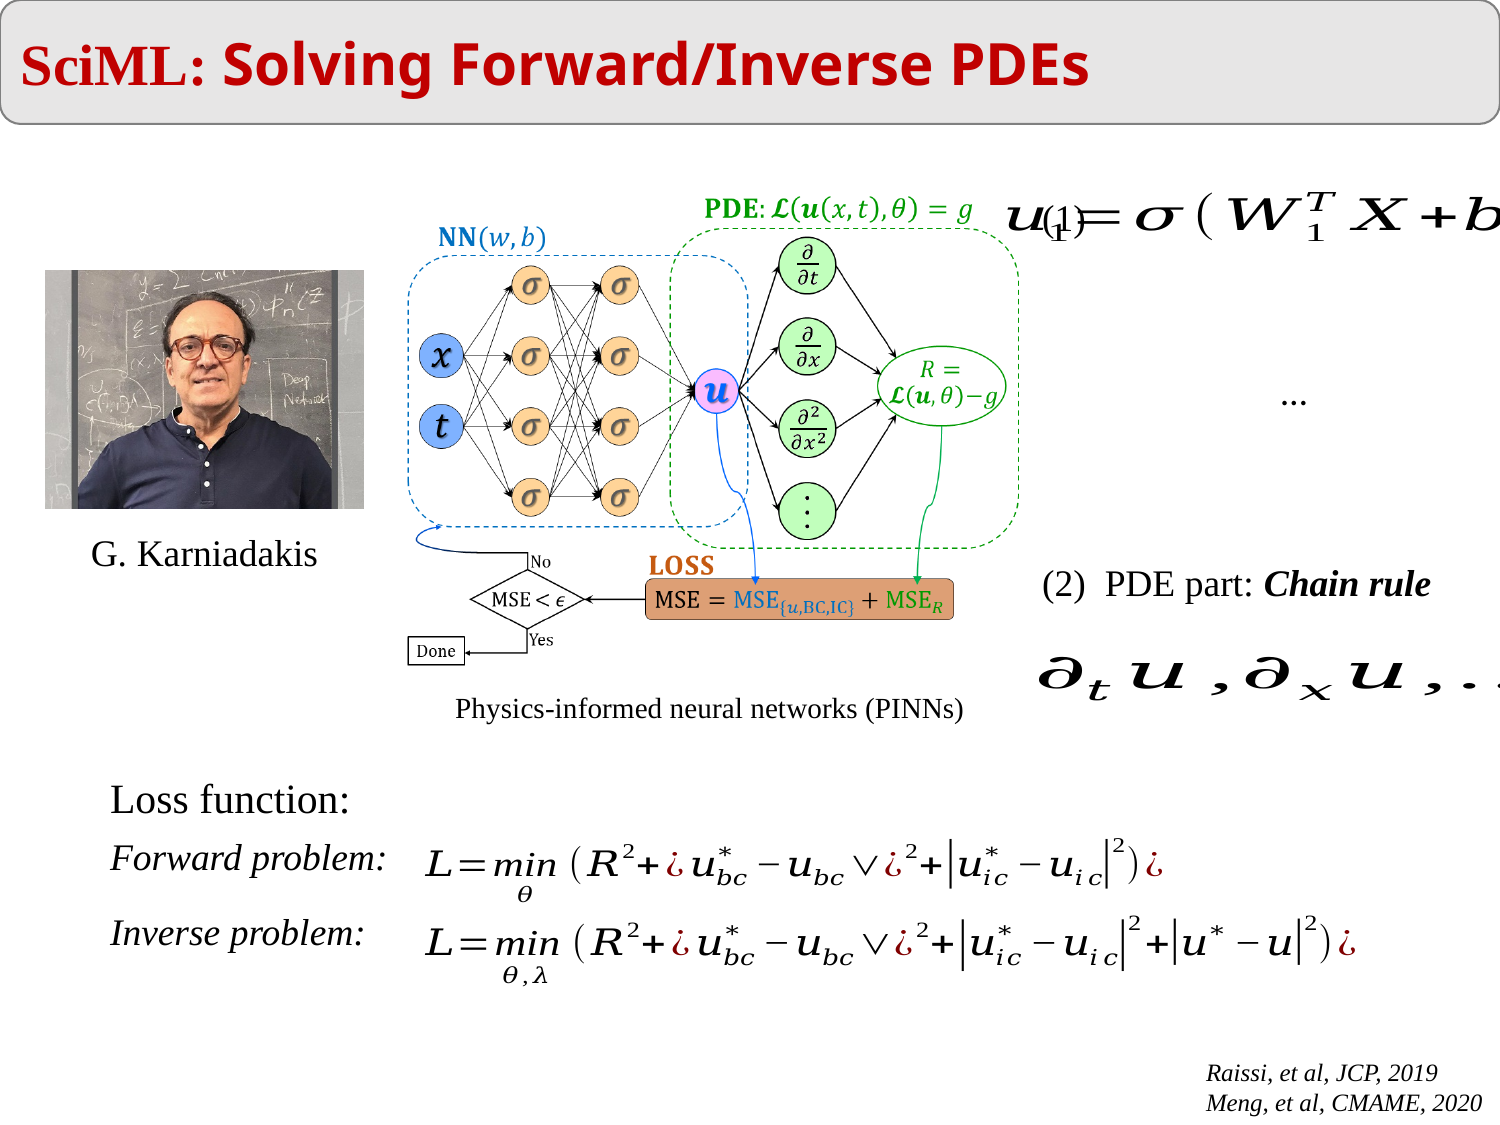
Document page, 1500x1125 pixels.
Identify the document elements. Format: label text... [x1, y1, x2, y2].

picture [45, 270, 364, 510]
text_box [1002, 186, 1500, 707]
text_box Inverse problem: [95, 900, 519, 960]
text_box Physics-informed neural networks (PINNs) [371, 682, 1049, 732]
text_box G. Karniadakis [20, 521, 389, 581]
text_box Forward problem: [95, 825, 519, 886]
text_box Loss function: [95, 764, 1417, 880]
text_box Raissi, et al, JCP, 2019 Meng, et al, CMAME, 2020 [1191, 1049, 1498, 1124]
text_box SciML: Solving Forward/Inverse PDEs [0, 0, 1500, 125]
picture [398, 195, 1002, 667]
